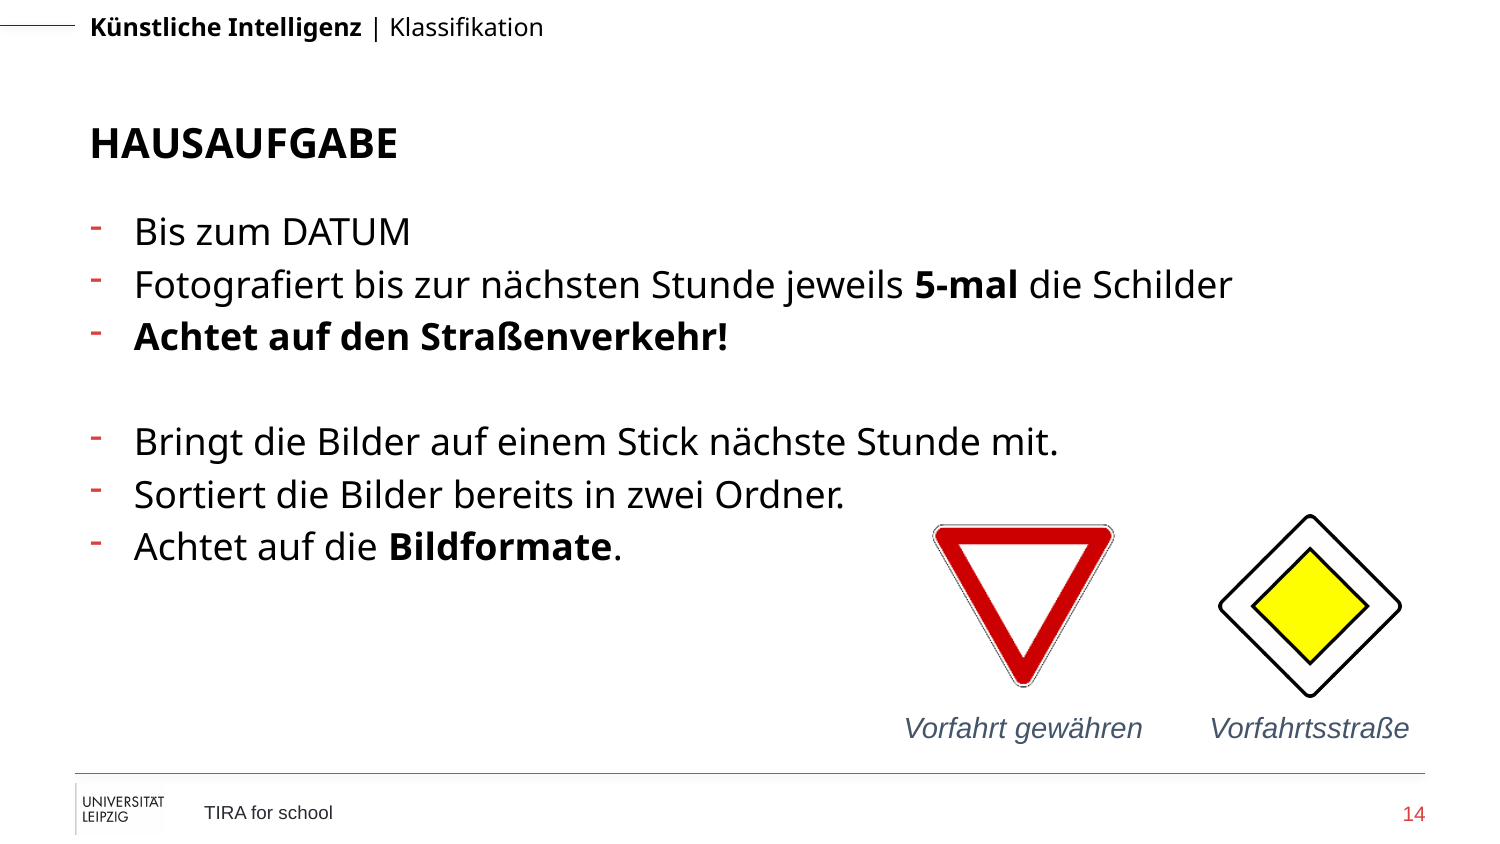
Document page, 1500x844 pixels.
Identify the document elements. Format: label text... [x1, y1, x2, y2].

picture [75, 782, 165, 836]
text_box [1194, 514, 1426, 742]
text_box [880, 514, 1167, 749]
list Bis zum DATUM Fotografiert bis zur nächsten Stunde jeweils 5-mal die Schilder Achtet auf den Straßenverkehr! Bringt die Bilder auf einem Stick nächste Stunde mit. Sortiert die Bilder bereits in zwei Ordner. Achtet auf die Bildformate. [75, 200, 1426, 756]
slide_number 14 [1303, 800, 1426, 834]
title Hausaufgabe [75, 50, 1426, 175]
